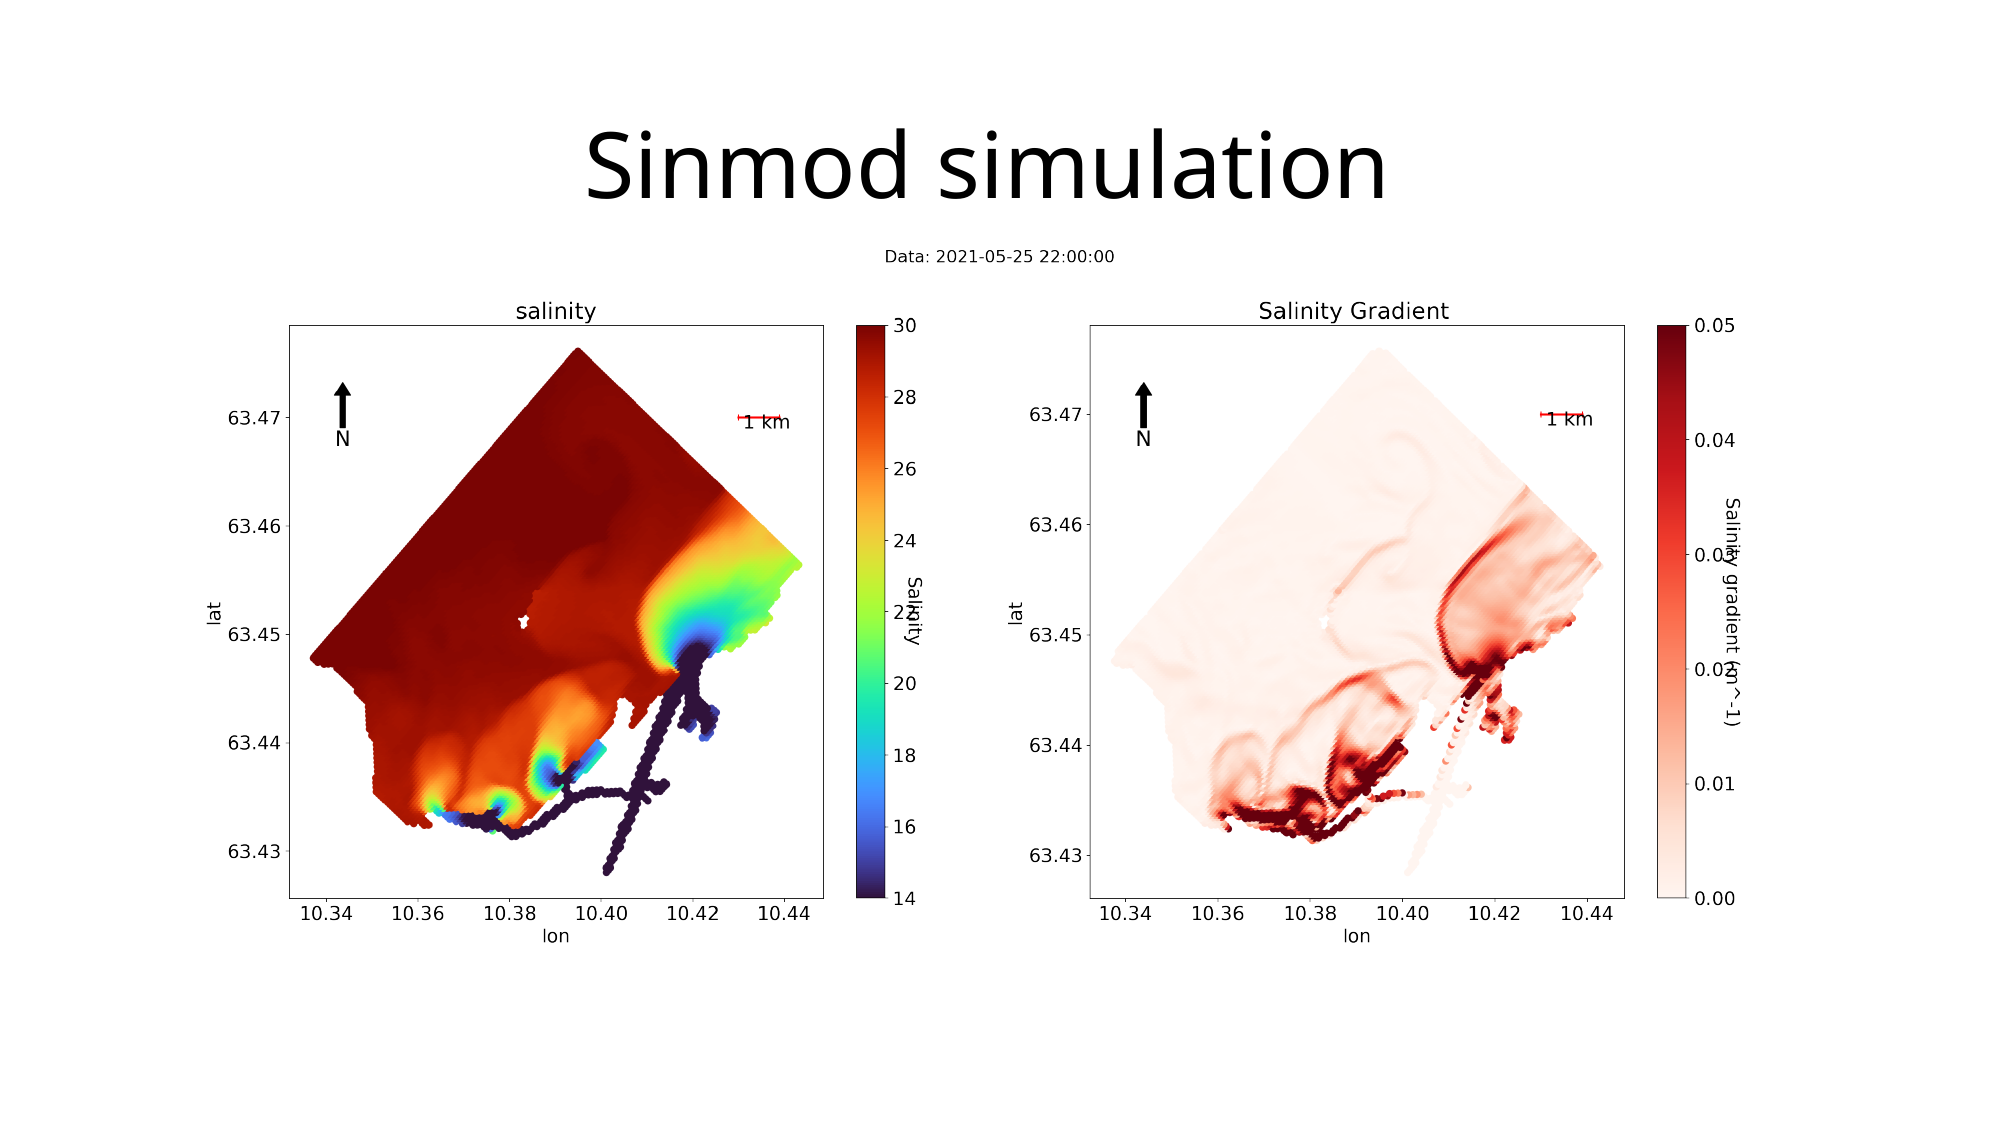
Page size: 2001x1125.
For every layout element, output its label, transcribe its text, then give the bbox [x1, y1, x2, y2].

picture [52, 234, 1947, 993]
title Sinmod simulation [137, 59, 1863, 234]
